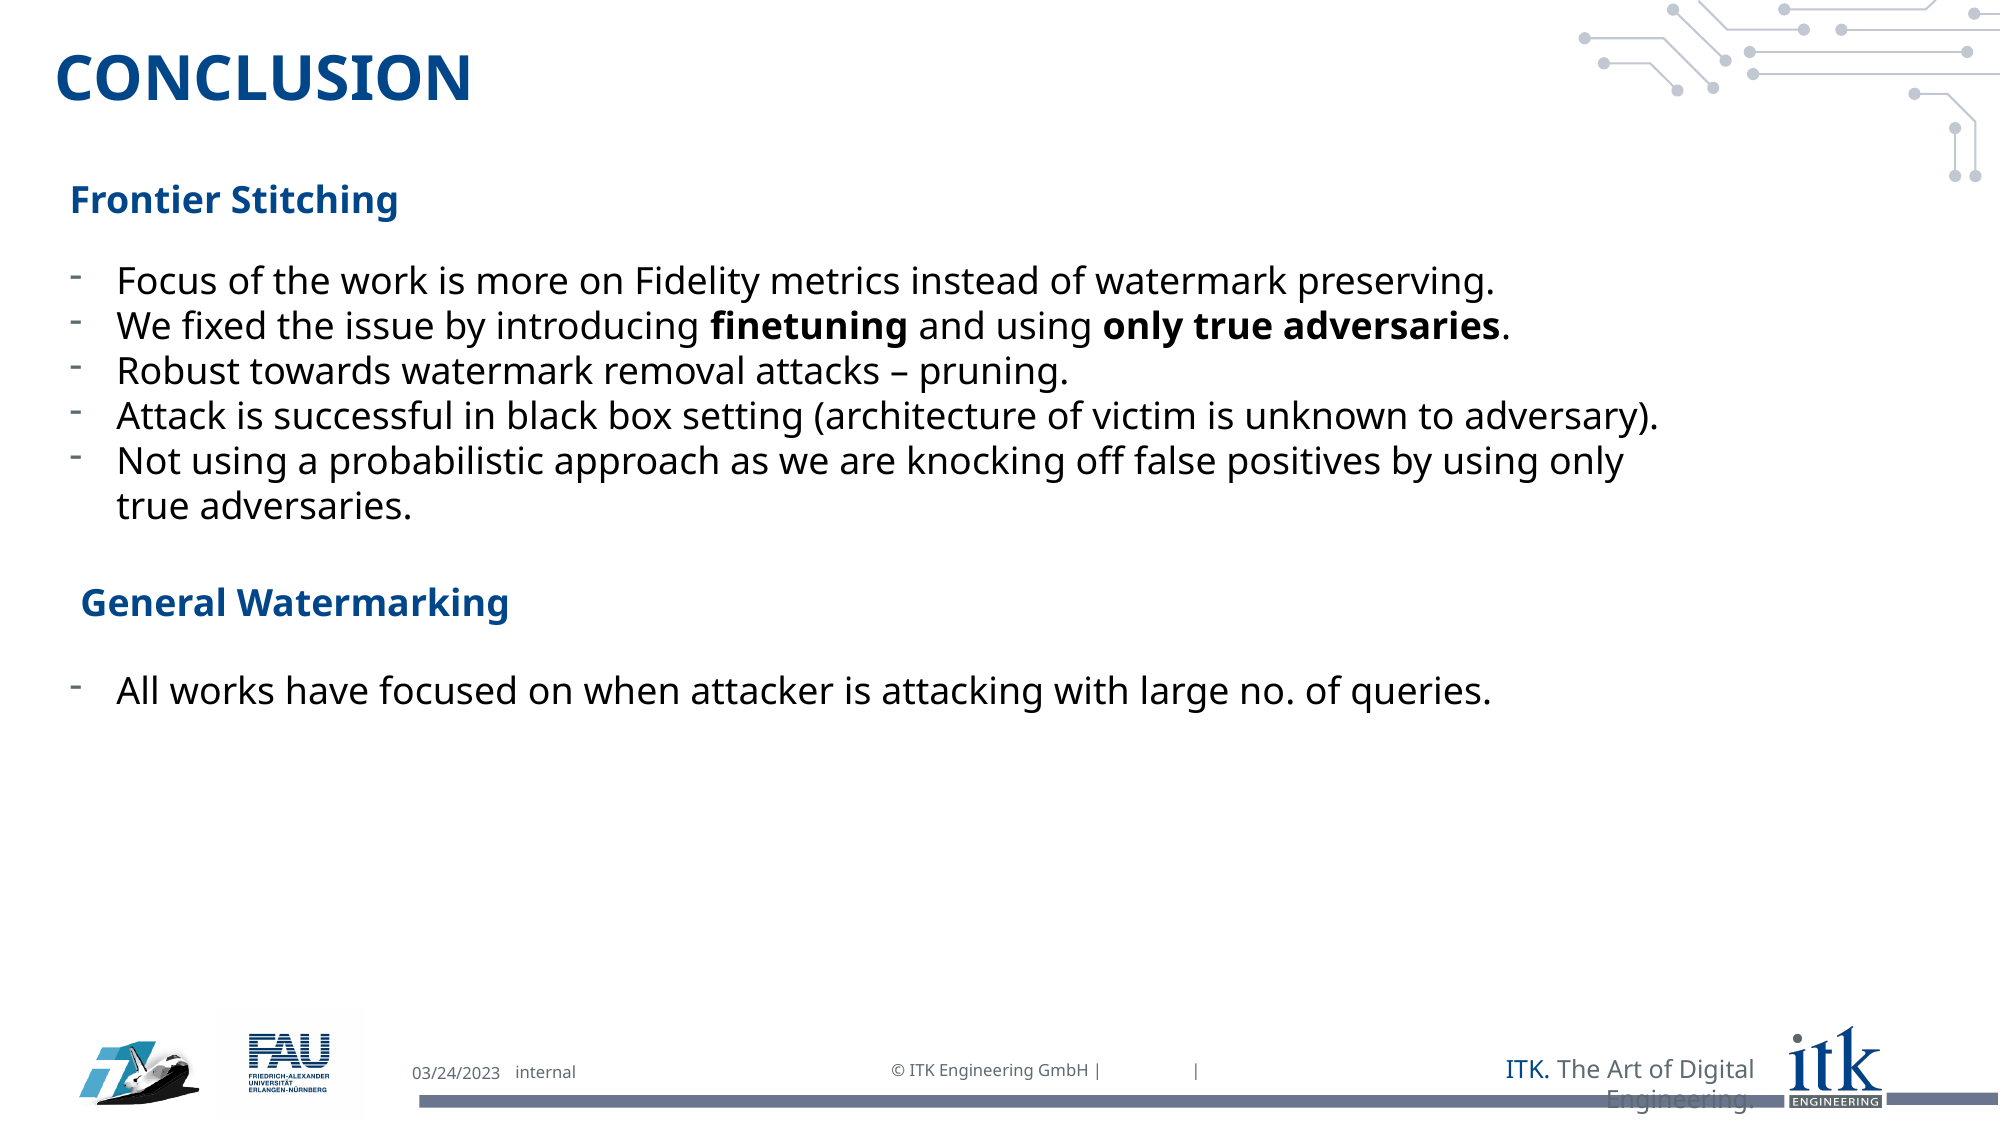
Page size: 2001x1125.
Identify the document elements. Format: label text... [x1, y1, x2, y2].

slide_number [409, 1062, 503, 1084]
text_box General Watermarking [65, 571, 1068, 632]
text_box Focus of the work is more on Fidelity metrics instead of watermark preserving. We fixed the issue by introducing finetuning and using only true adversaries. Robust towards watermark removal attacks – pruning. Attack is successful in black box setting (architecture of victim is unknown to adversary). Not using a probabilistic approach as we are knocking off false positives by using only true adversaries. [54, 250, 1676, 535]
picture [1789, 1026, 1882, 1108]
title Conclusion [54, 38, 1863, 114]
picture [77, 1039, 200, 1108]
text_box Frontier Stitching [54, 168, 1057, 228]
picture [215, 1007, 364, 1119]
footer internal [515, 1062, 728, 1084]
text_box All works have focused on when attacker is attacking with large no. of queries. [54, 659, 1676, 720]
